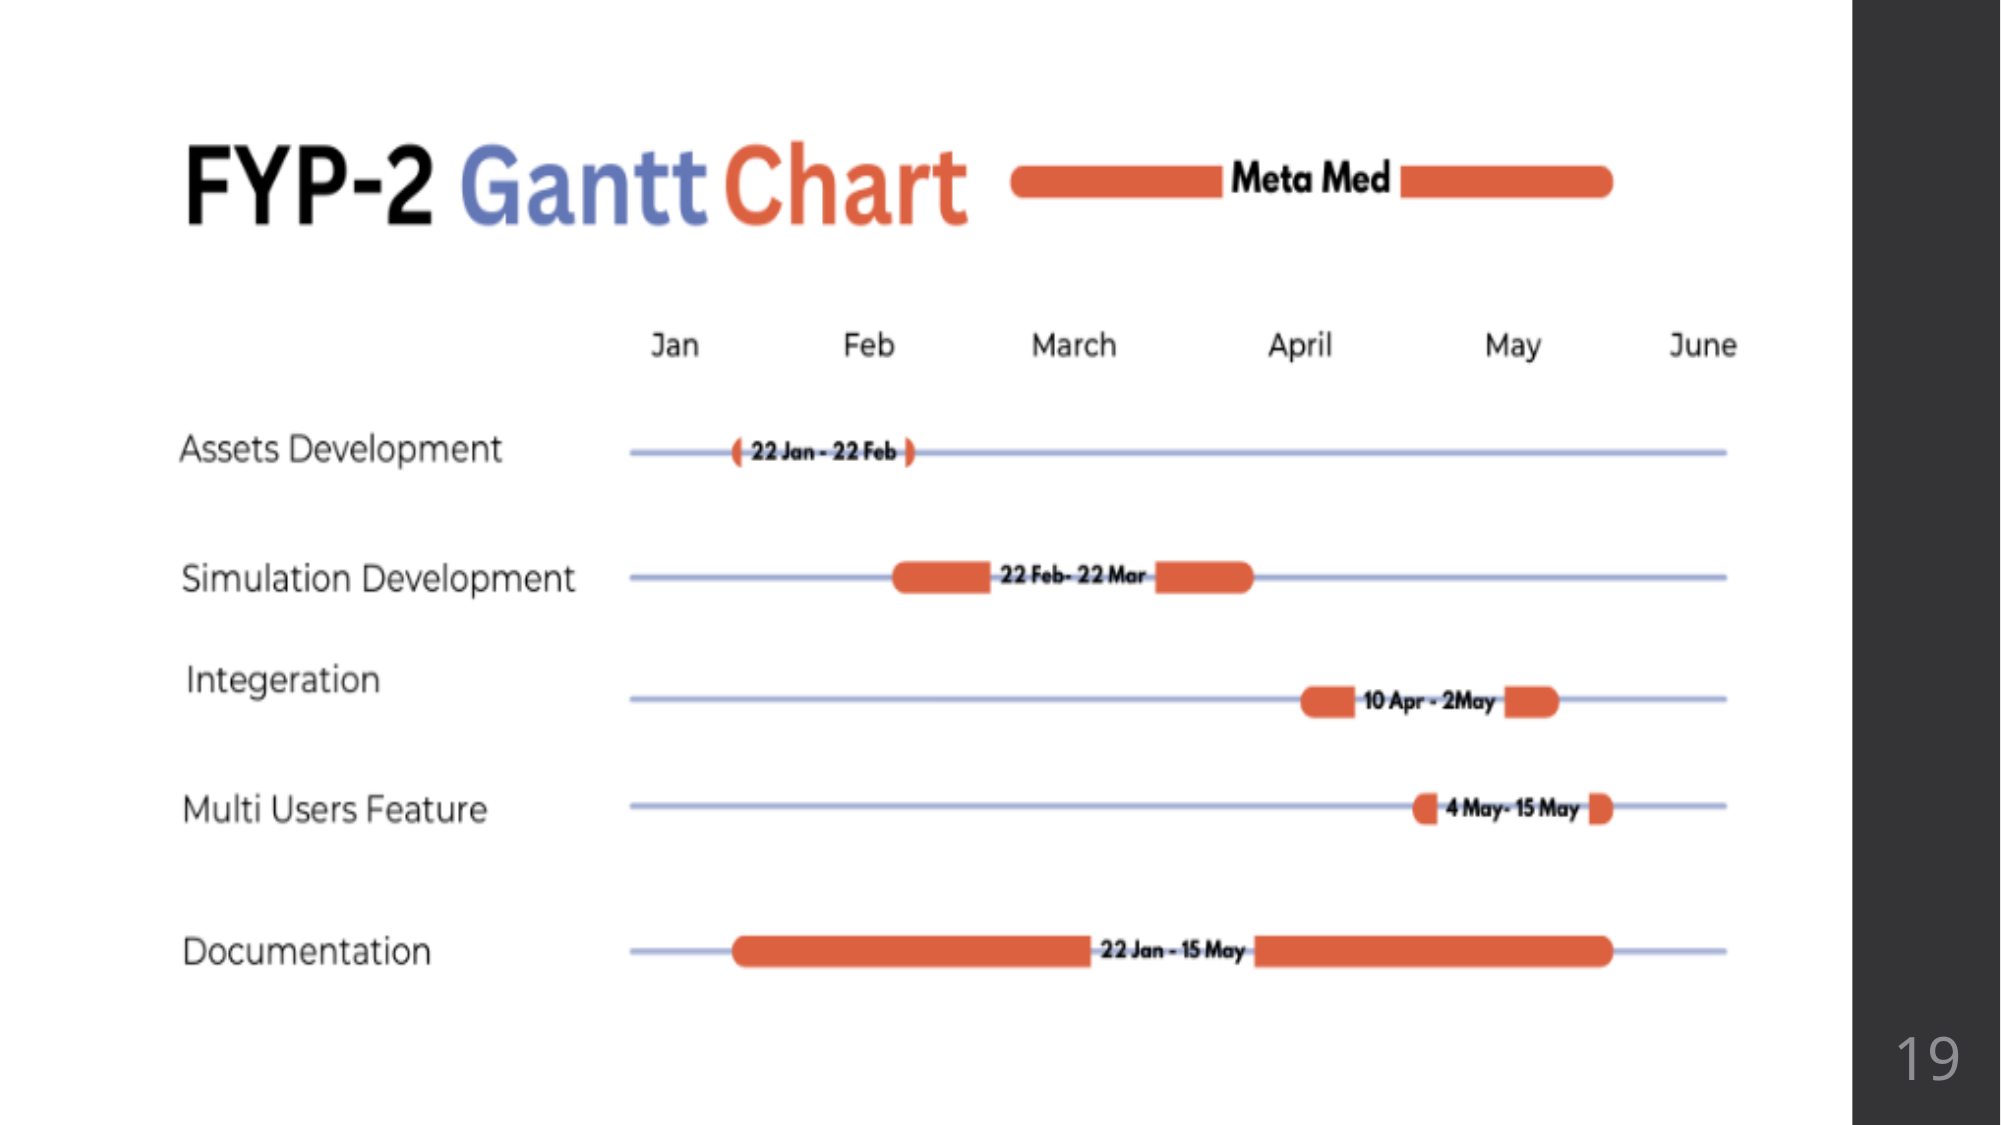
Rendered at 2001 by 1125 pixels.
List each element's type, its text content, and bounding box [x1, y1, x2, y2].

picture [168, 76, 1769, 1049]
slide_number ‹#› [1852, 1012, 2000, 1110]
